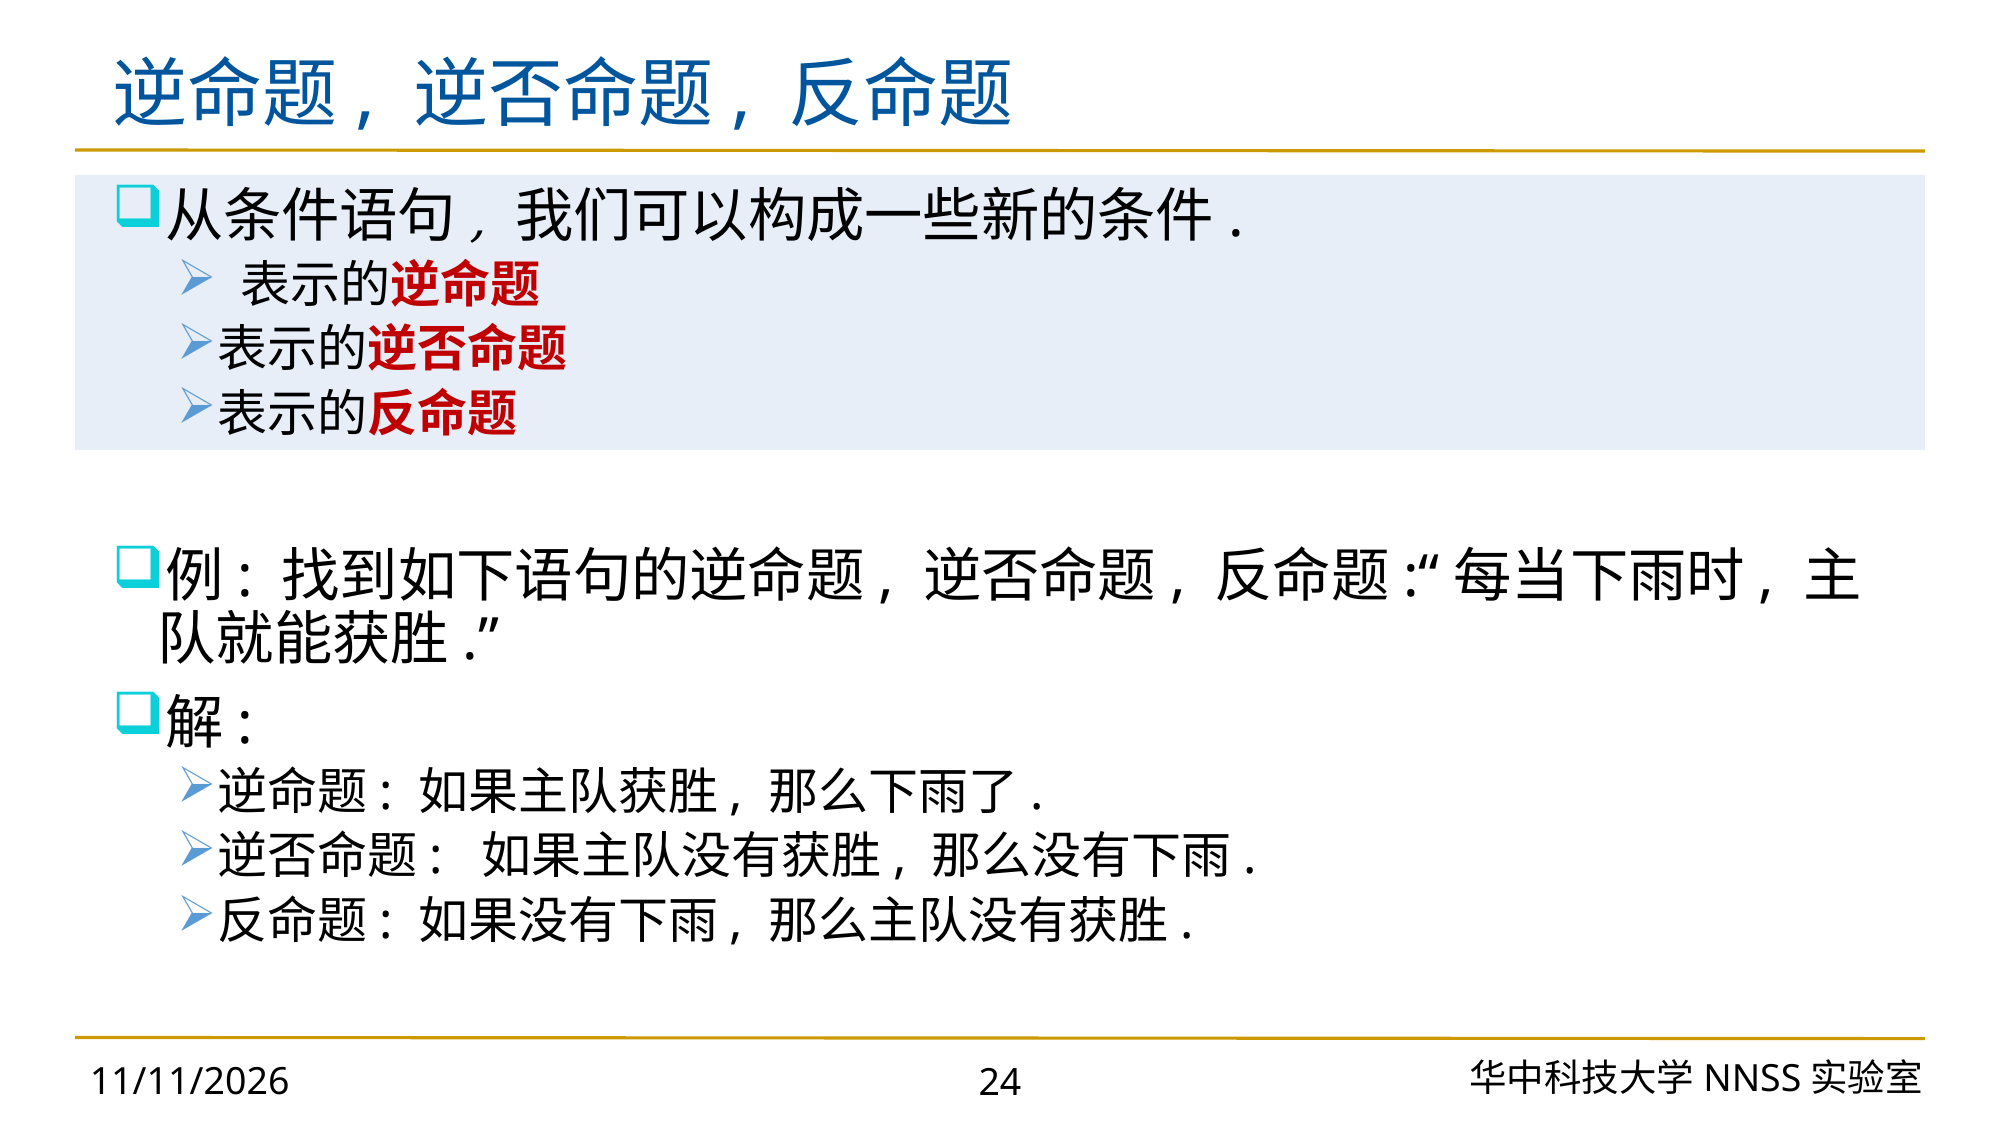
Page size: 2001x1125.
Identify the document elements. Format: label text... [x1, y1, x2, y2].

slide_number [75, 1050, 550, 1111]
text_box [74, 174, 1926, 451]
slide_number 24 [699, 1050, 1300, 1111]
title 逆命题, 逆否命题, 反命题 [97, 44, 1900, 149]
footer 华中科技大学NNSS实验室 [1125, 1046, 1938, 1113]
